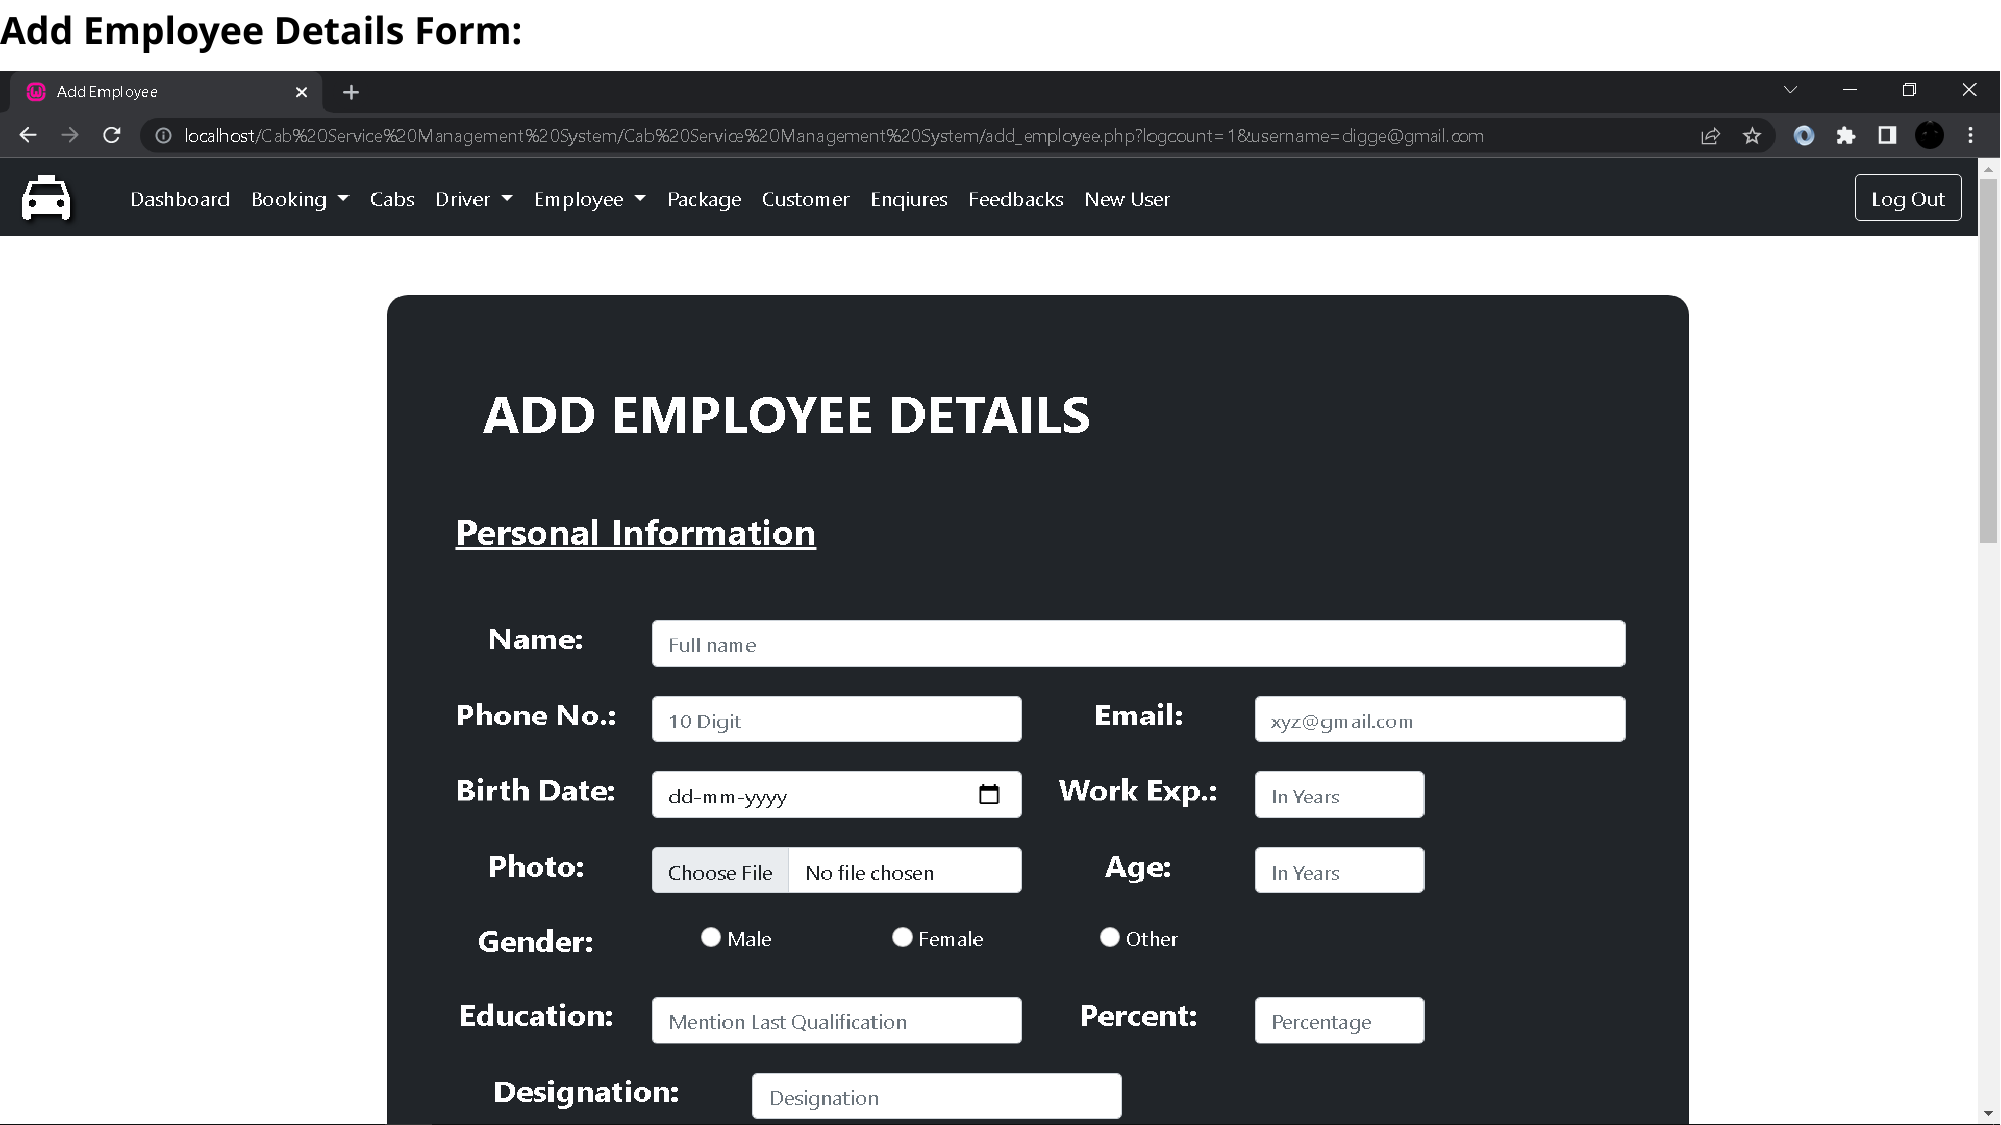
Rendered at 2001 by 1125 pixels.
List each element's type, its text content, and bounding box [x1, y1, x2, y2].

text_box Add Employee Details Form: [0, 0, 538, 60]
picture [0, 70, 2000, 1125]
